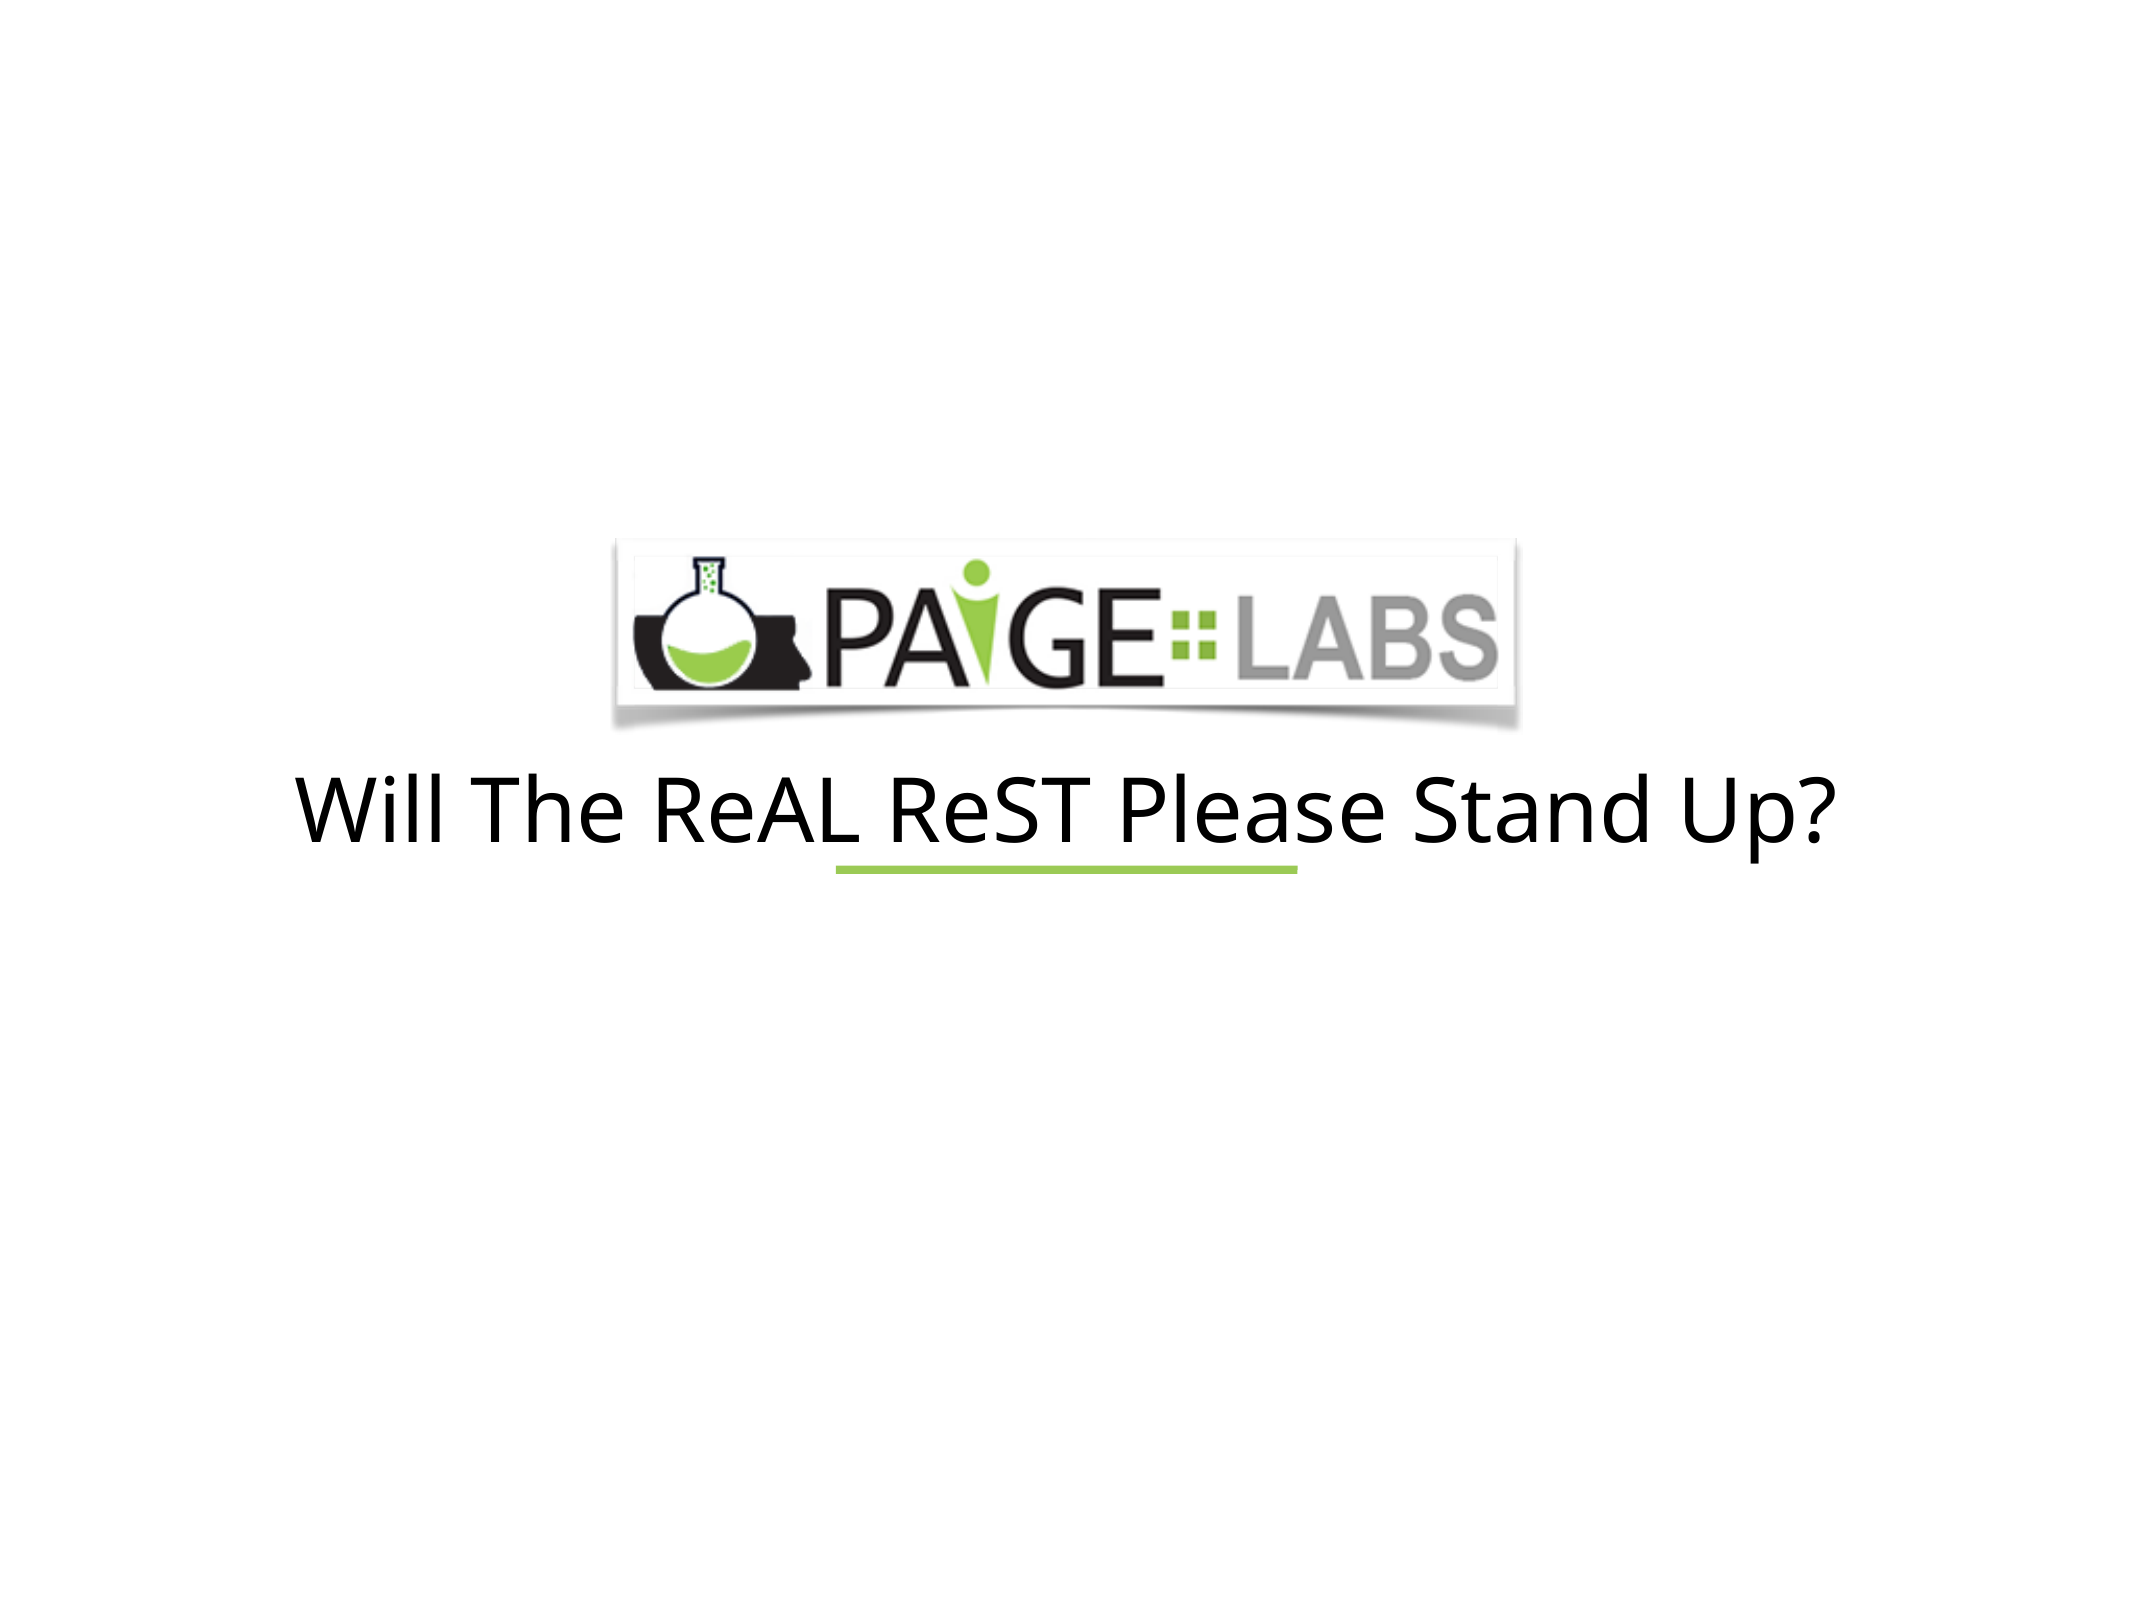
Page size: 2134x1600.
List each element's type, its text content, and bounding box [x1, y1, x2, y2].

picture [610, 538, 1523, 722]
title Will The ReAL ReST Please Stand Up? [207, 722, 1926, 861]
